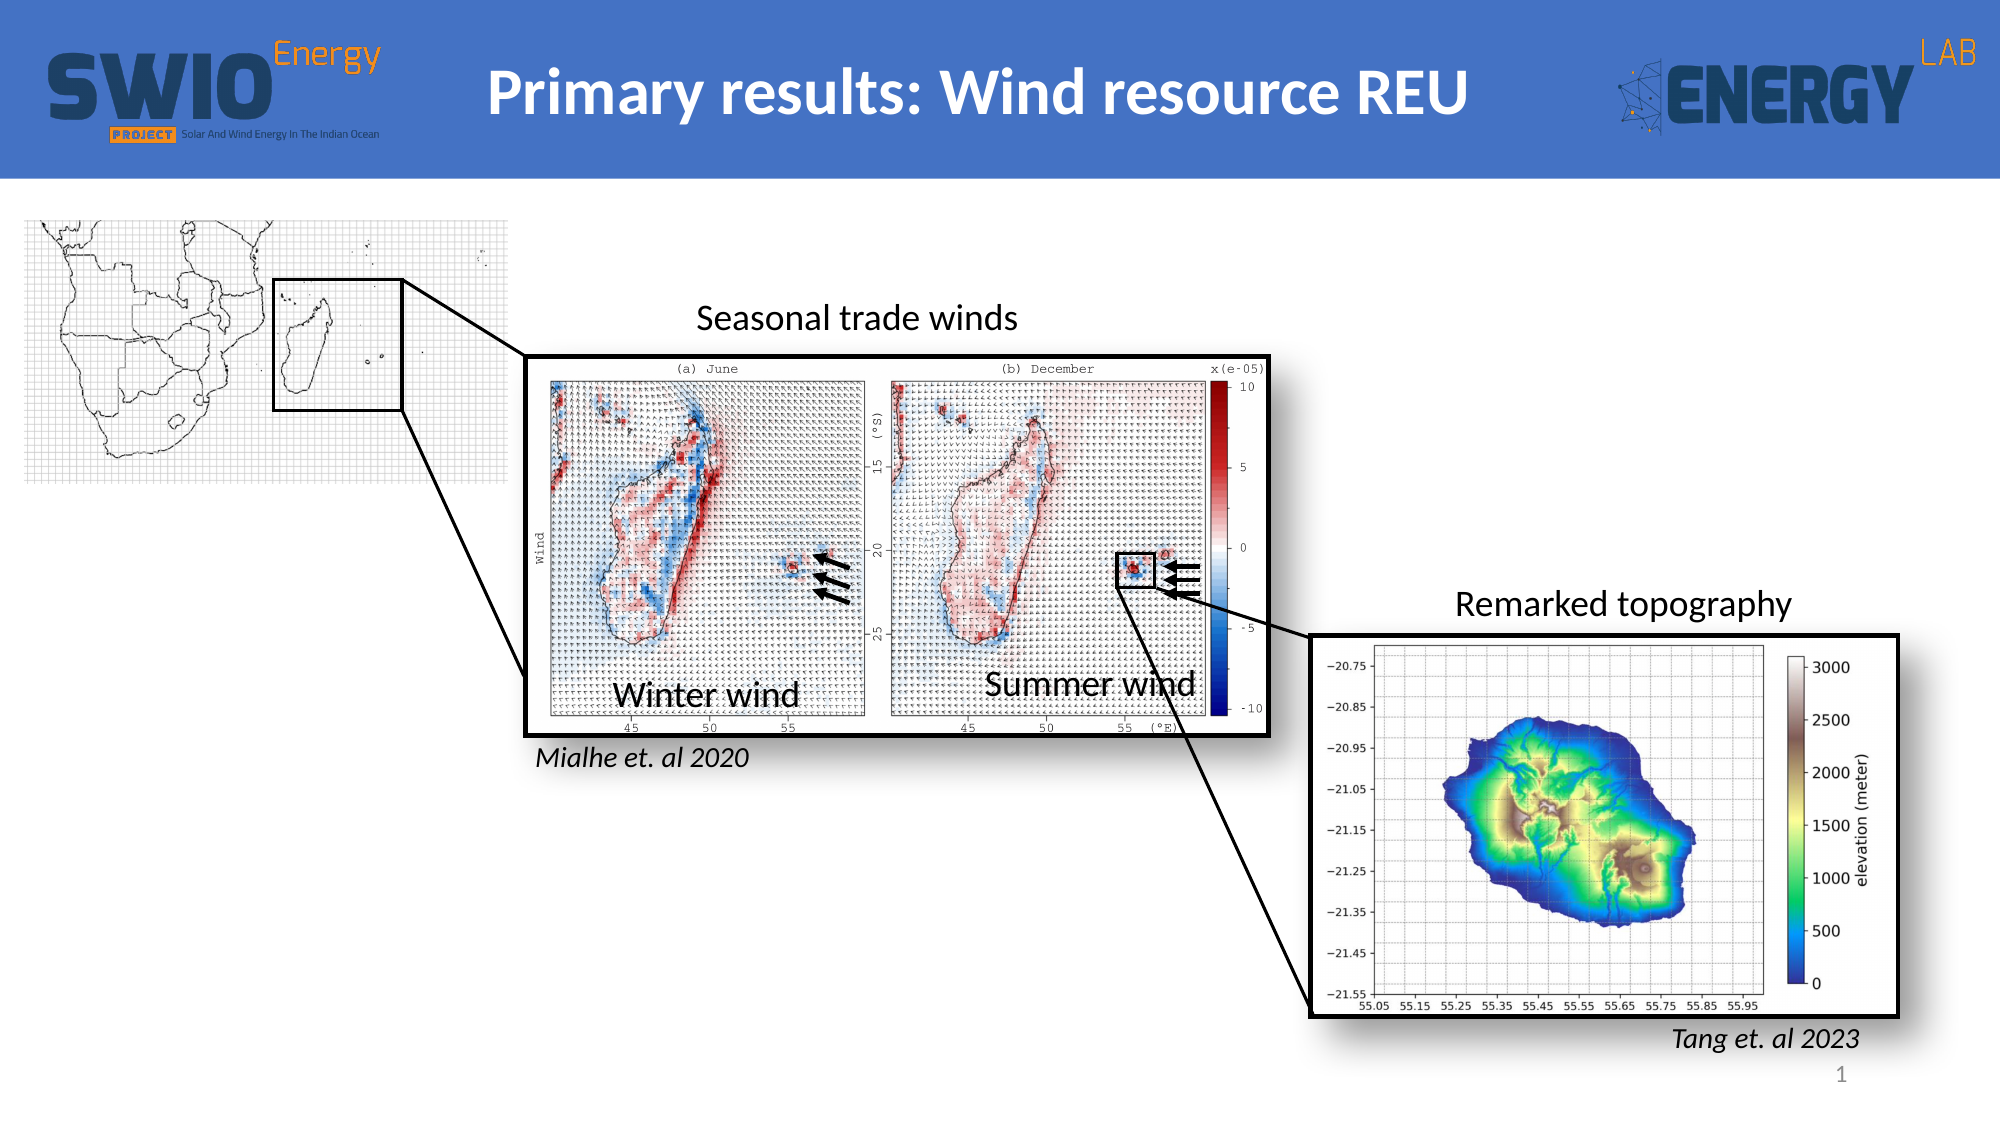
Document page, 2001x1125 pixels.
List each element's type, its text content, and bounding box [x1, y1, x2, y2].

text_box Mialhe et. al 2020 [520, 730, 764, 781]
picture [36, 28, 393, 155]
slide_number 1 [1412, 1042, 1863, 1103]
picture [1313, 637, 1896, 1015]
text_box Remarked topography [1440, 571, 1821, 632]
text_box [1116, 587, 1313, 1015]
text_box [401, 410, 524, 676]
text_box Seasonal trade winds [681, 285, 1086, 346]
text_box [401, 279, 524, 356]
text_box Primary results: Wind resource REU [472, 40, 1593, 136]
text_box Tang et. al 2023 [1656, 1015, 1875, 1062]
picture [24, 220, 508, 484]
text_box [811, 554, 850, 569]
picture [1613, 34, 1980, 144]
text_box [811, 589, 850, 603]
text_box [1156, 588, 1309, 638]
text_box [811, 573, 850, 588]
text_box [0, 0, 2000, 179]
picture [527, 358, 1266, 734]
